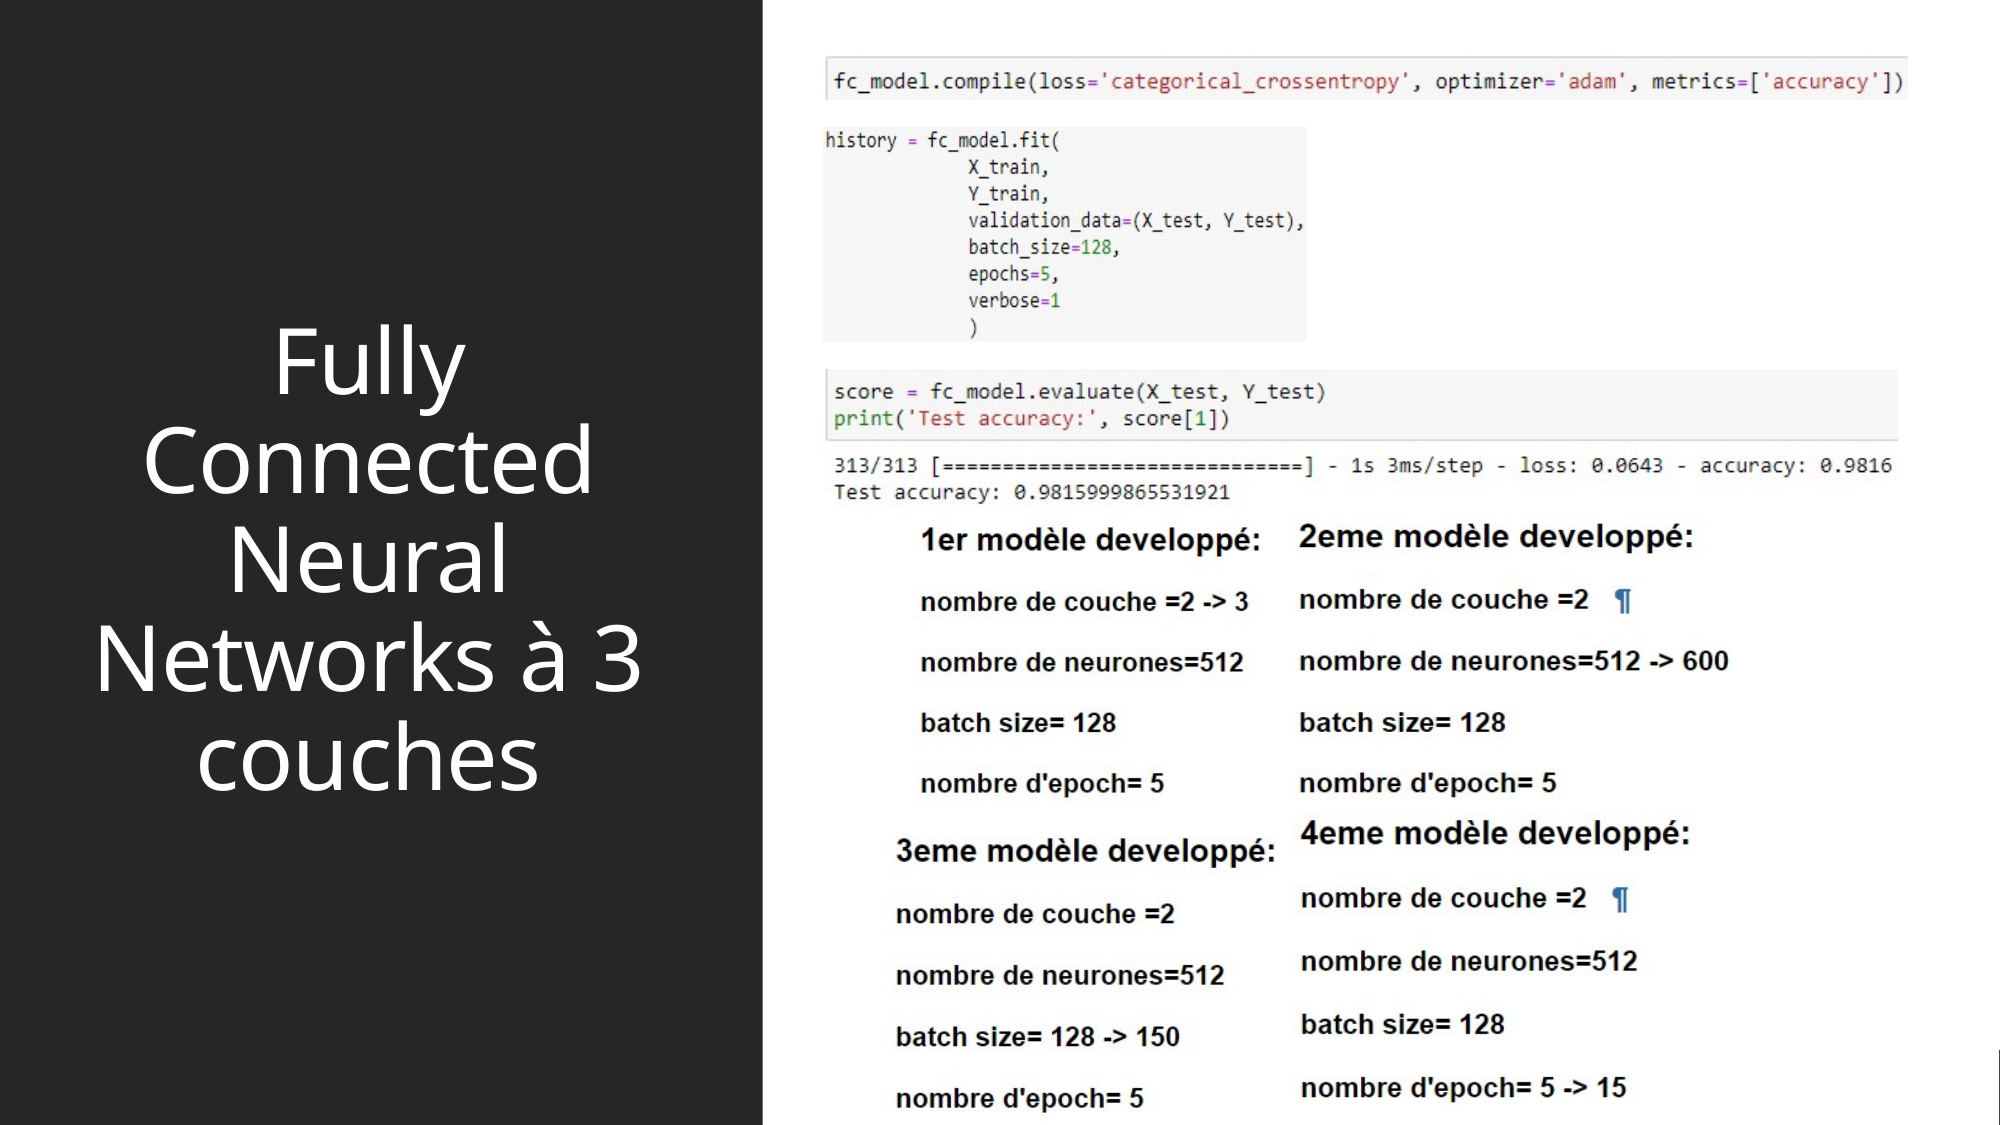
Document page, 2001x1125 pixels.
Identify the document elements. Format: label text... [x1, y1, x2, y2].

text_box [764, 0, 2000, 1125]
picture [822, 368, 1899, 806]
picture [822, 126, 1308, 342]
picture [1292, 814, 1697, 1111]
text_box [0, 0, 764, 1125]
picture [822, 55, 1908, 100]
picture [882, 835, 1279, 1125]
title Fully Connected Neural Networks à 3 couches [21, 99, 716, 1026]
